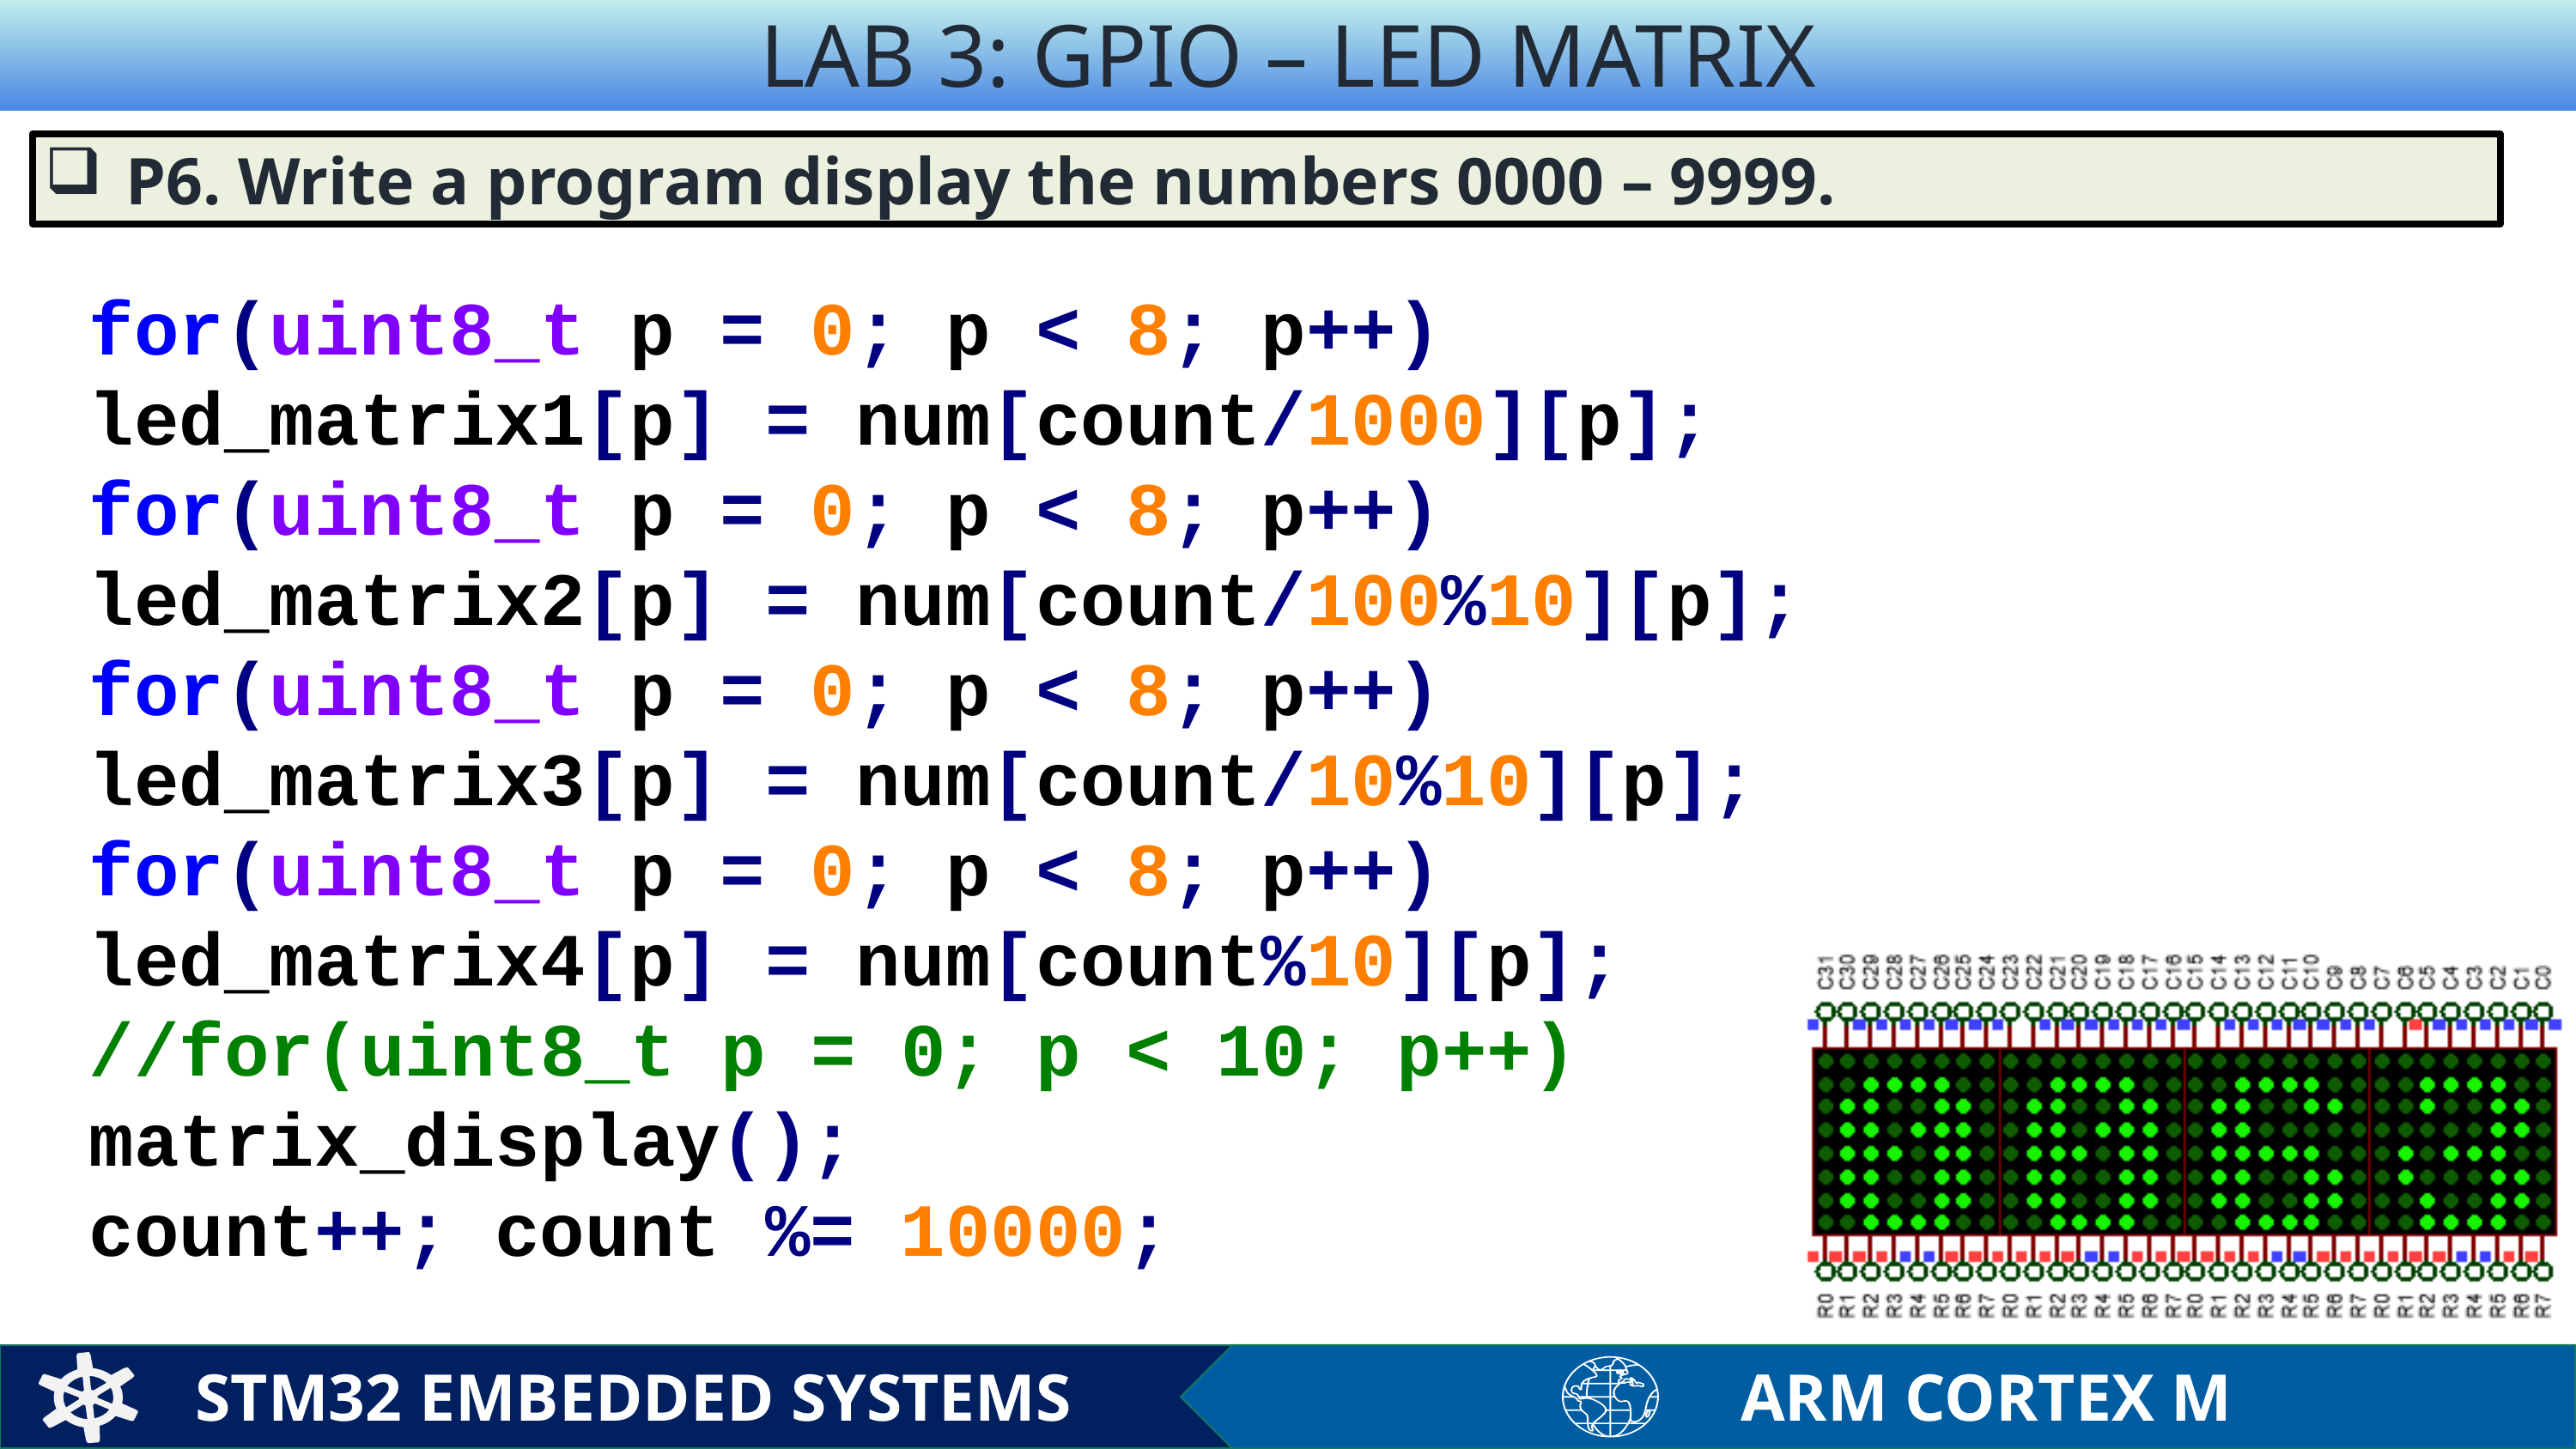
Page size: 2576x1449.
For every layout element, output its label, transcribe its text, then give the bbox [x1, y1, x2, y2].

text_box [0, 1344, 1230, 1449]
text_box ARM CORTEX M [1534, 1349, 2440, 1440]
text_box STM32 EMBEDDED SYSTEMS [32, 1349, 1225, 1440]
text_box P6. Write a program display the numbers 0000 – 9999. [32, 134, 2500, 224]
text_box [38, 1352, 138, 1444]
text_box LAB 3: GPIO – LED MATRIX [0, 0, 2576, 111]
picture [1761, 938, 2575, 1336]
text_box [1561, 1355, 1659, 1438]
text_box [2306, 111, 2576, 245]
text_box for(uint8_t p = 0; p < 8; p++) led_matrix1[p] = num[count/1000][p]; for(uint8_t p = 0; p < 8; p++) led_matrix2[p] = num[count/100%10][p]; for(uint8_t p = 0; p < 8; p++) led_matrix3[p] = num[count/10%10][p]; for(uint8_t p = 0; p < 8; p++) led_matrix4[p] = num[count%10][p]; //for(uint8_t p = 0; p < 10; p++) matrix_display(); count++; count %= 10000; [76, 273, 1987, 1278]
text_box [1179, 1343, 2576, 1449]
